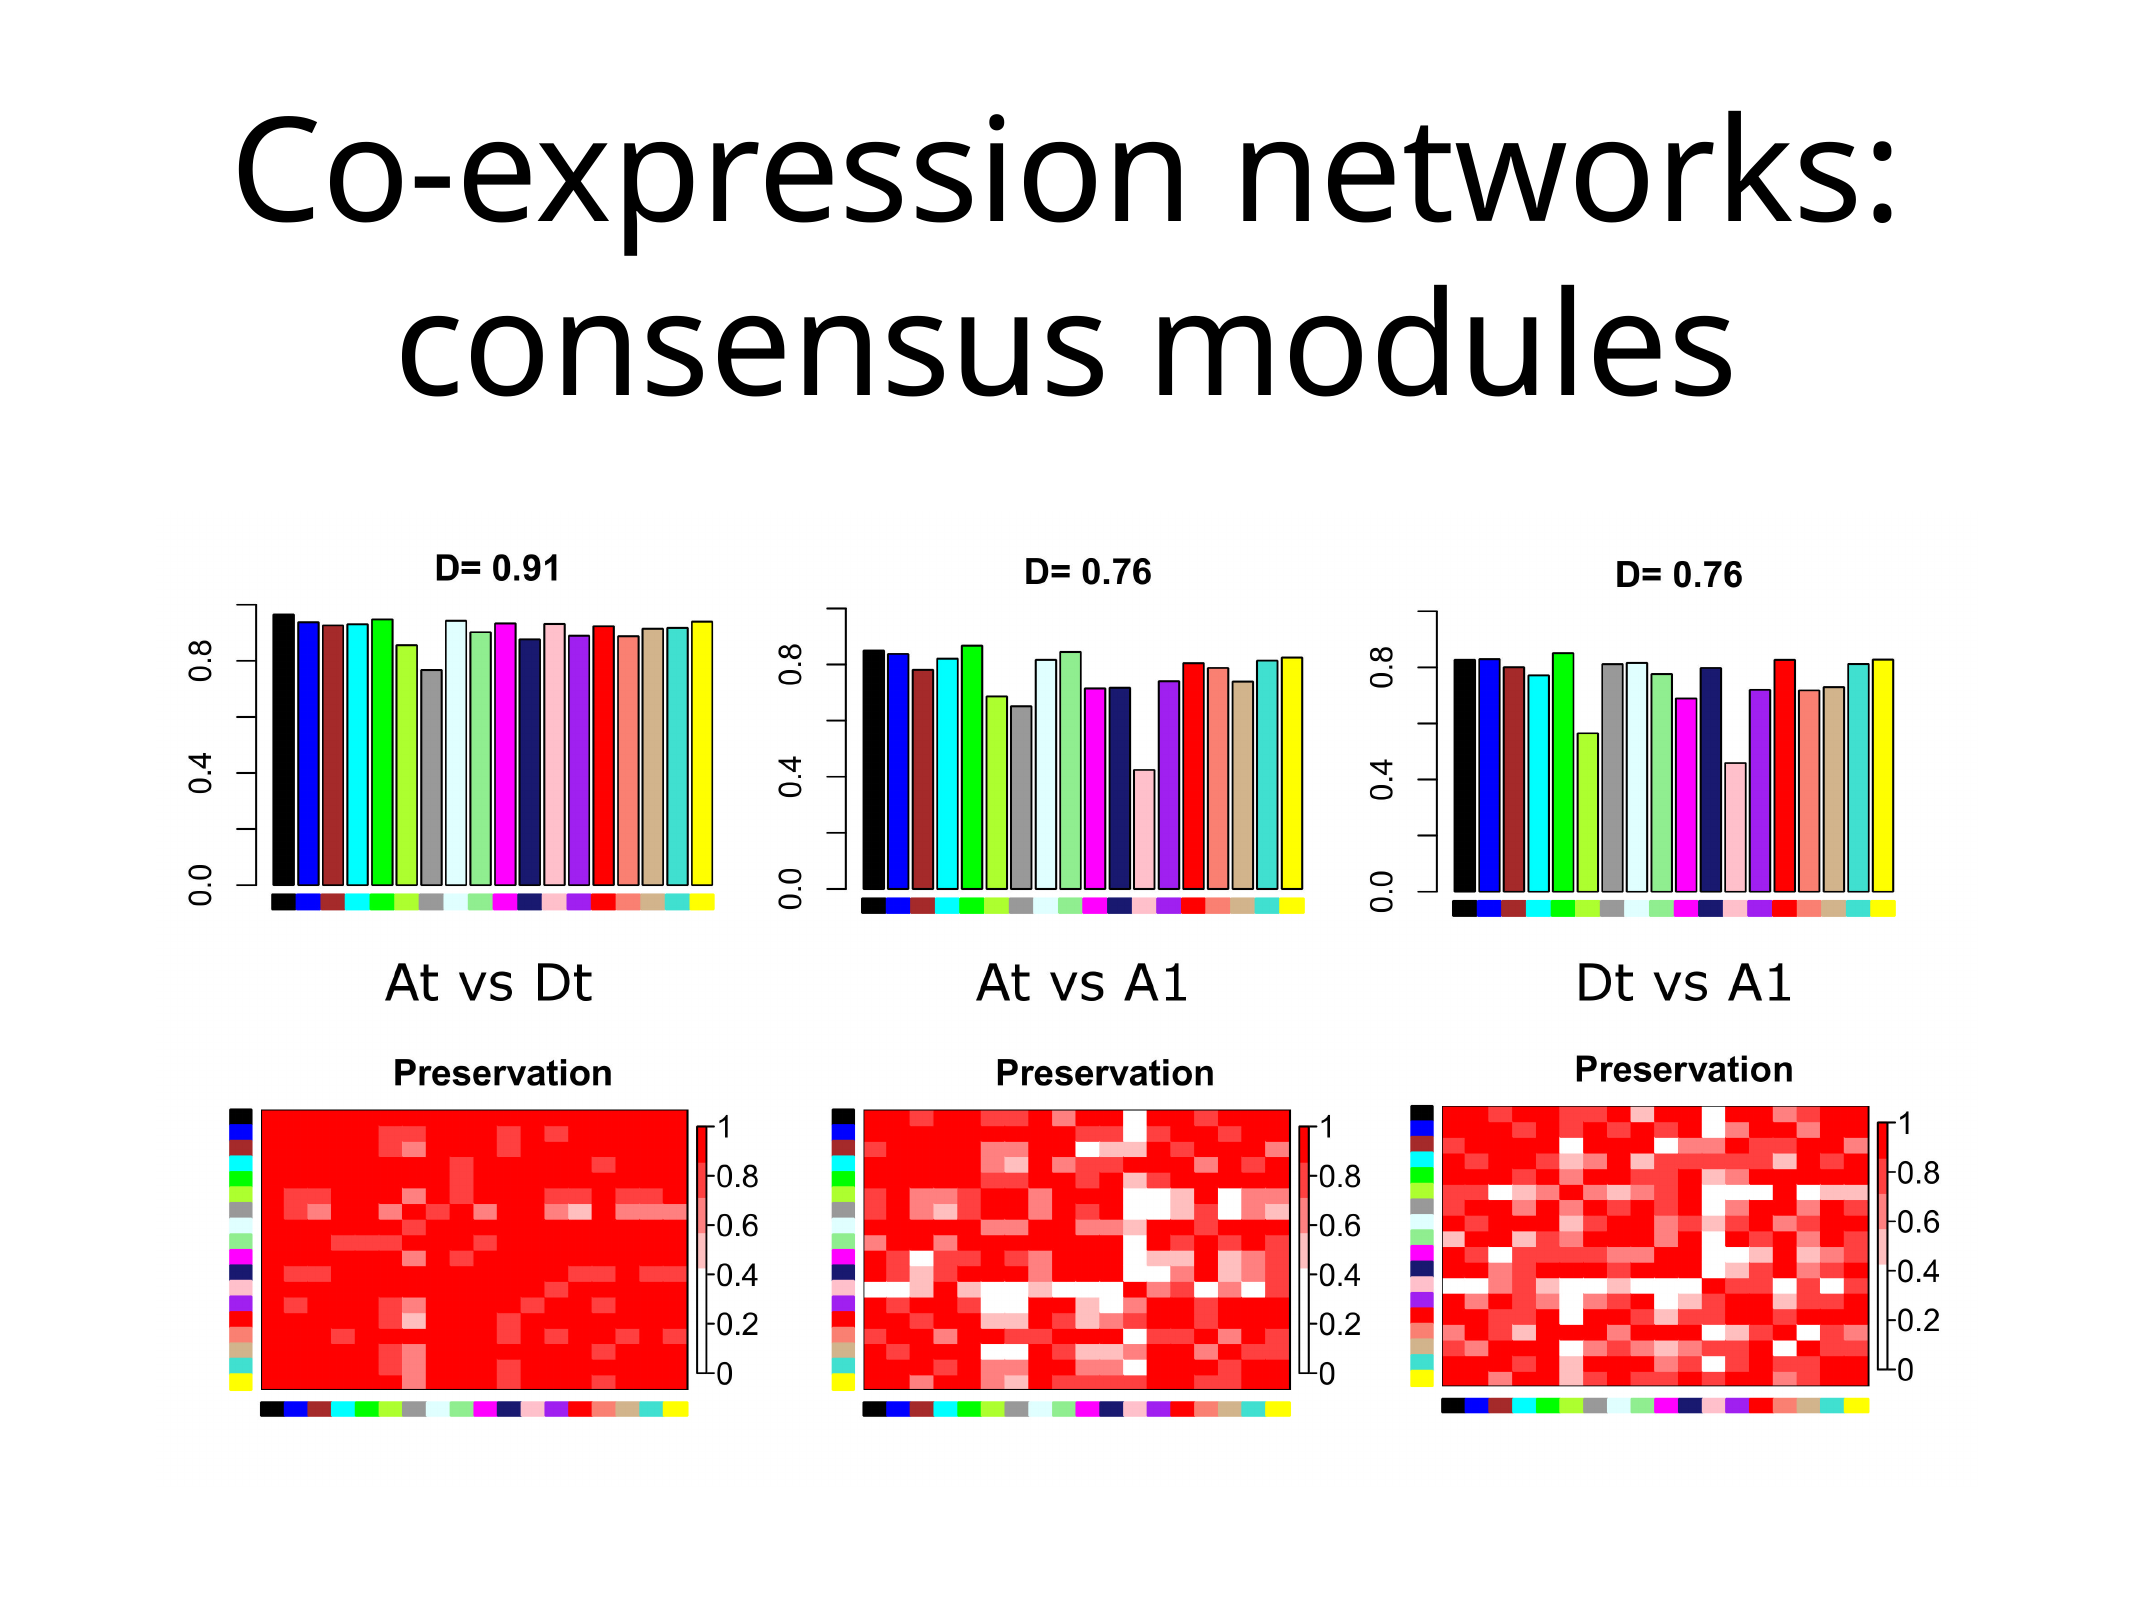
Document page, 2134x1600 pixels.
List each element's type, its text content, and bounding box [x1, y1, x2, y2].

picture [155, 511, 1978, 1488]
title Co-expression networks: consensus modules [155, 72, 1978, 428]
